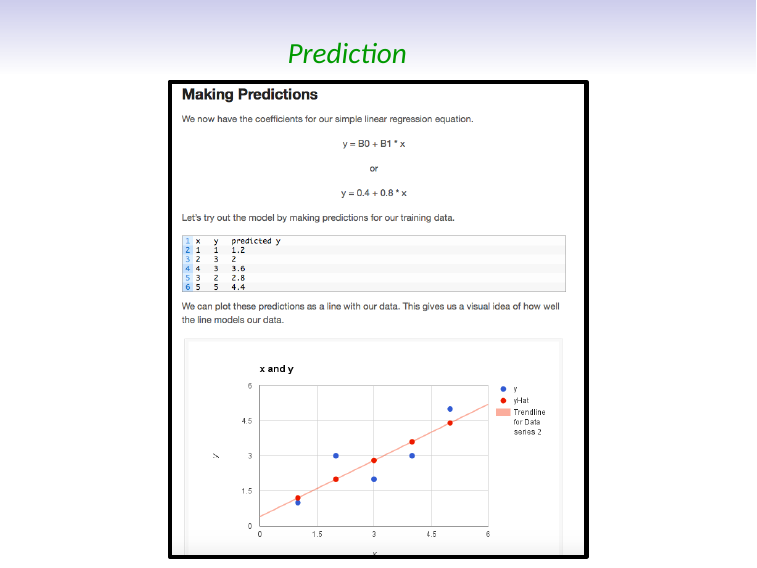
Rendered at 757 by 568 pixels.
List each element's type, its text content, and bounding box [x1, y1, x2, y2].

picture [0, 0, 756, 74]
title Prediction [287, 34, 469, 70]
picture [171, 83, 585, 555]
